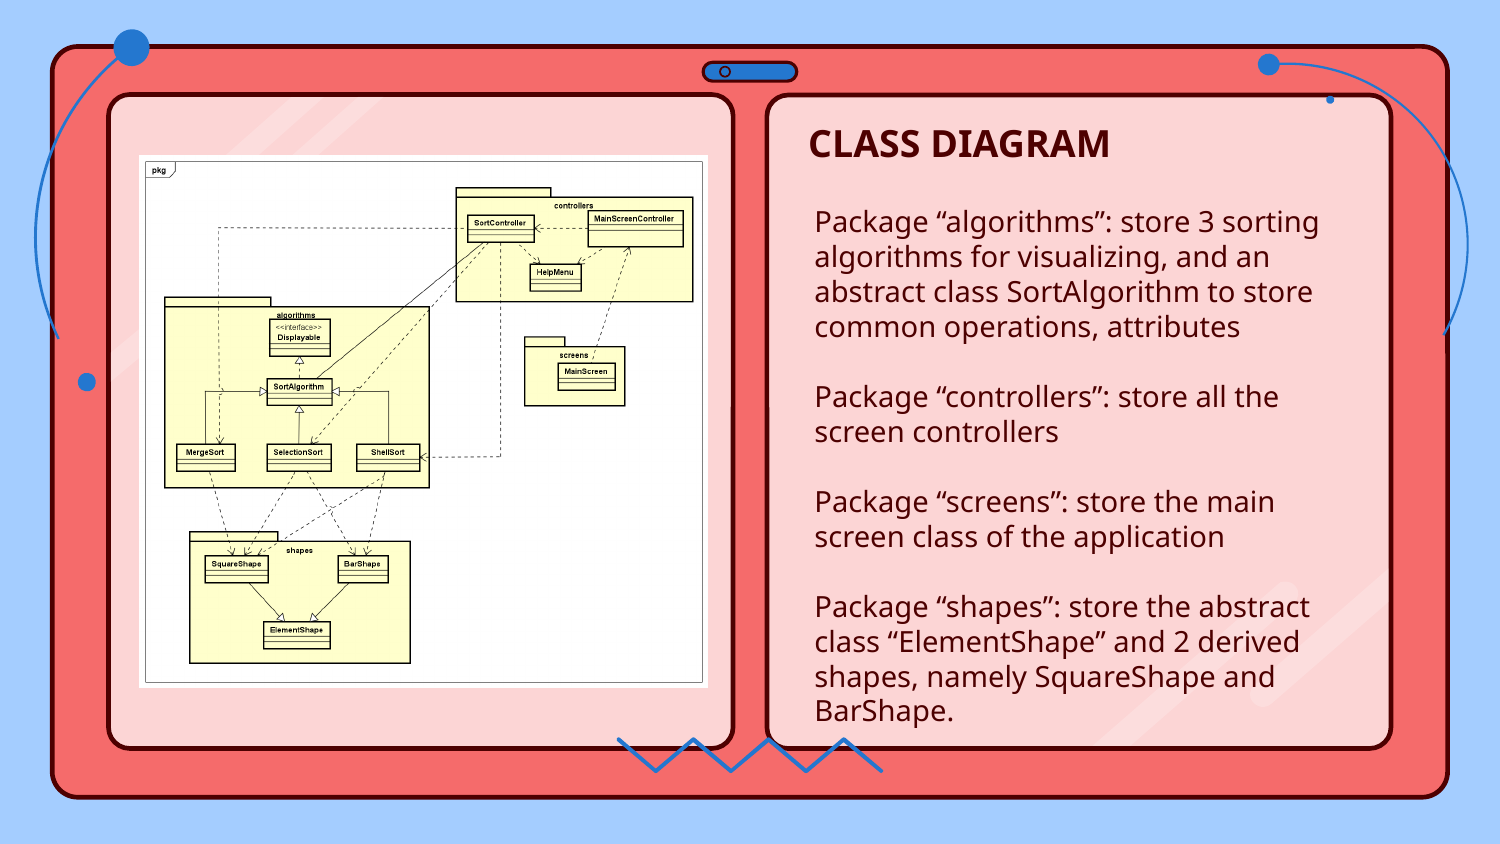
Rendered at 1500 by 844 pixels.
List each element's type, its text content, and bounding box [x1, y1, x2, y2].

picture [139, 155, 708, 689]
text_box Package “algorithms”: store 3 sorting algorithms for visualizing, and an abstract class SortAlgorithm to store common operations, attributes Package “controllers”: store all the screen controllers Package “screens”: store the main screen class of the application Package “shapes”: store the abstract class “ElementShape” and 2 derived shapes, namely SquareShape and BarShape. [780, 188, 1361, 532]
text_box CLASS DIAGRAM [793, 84, 1234, 180]
